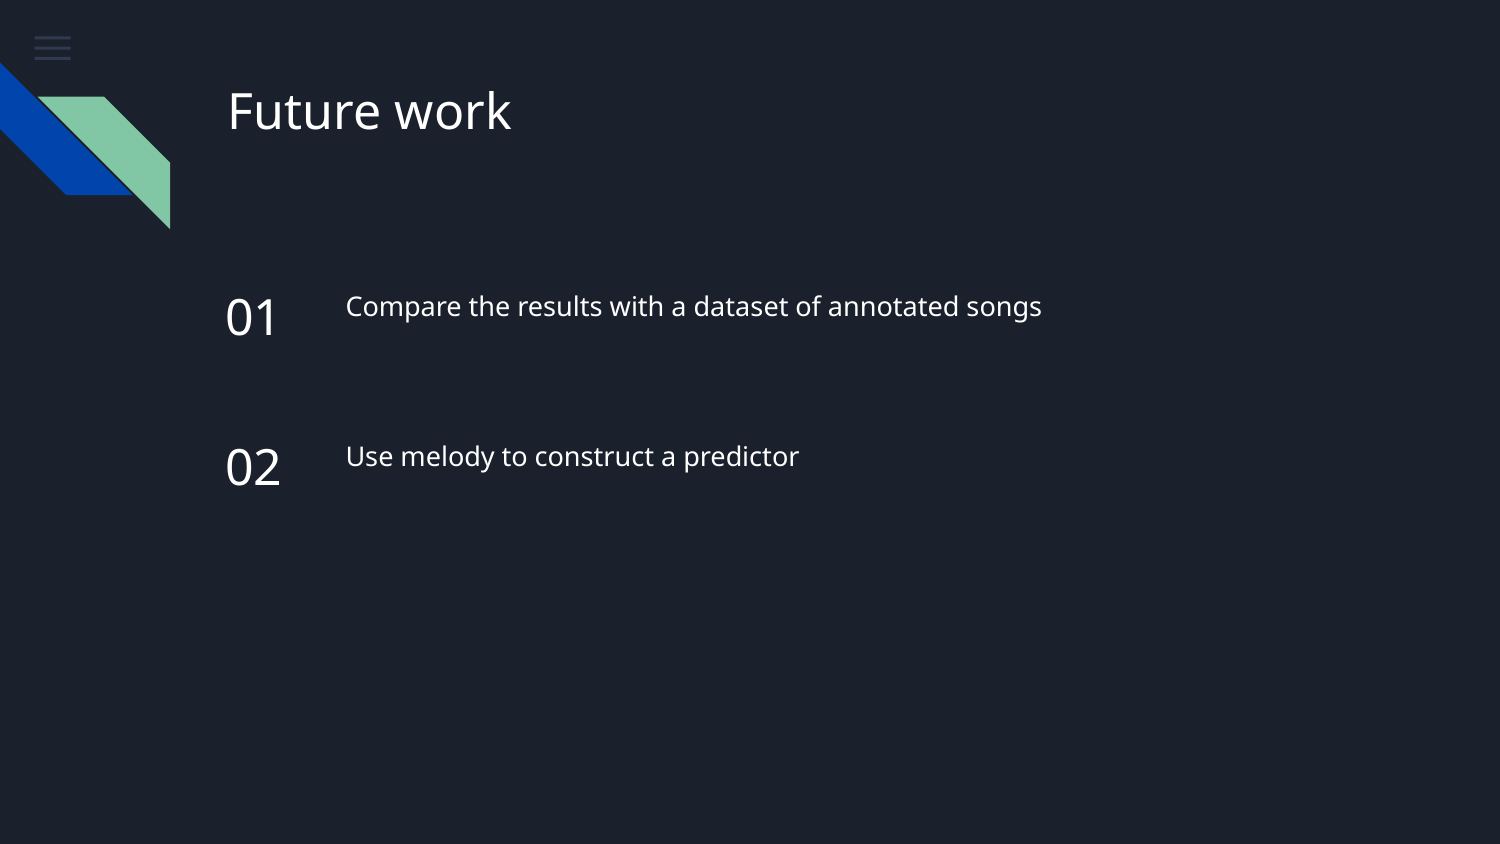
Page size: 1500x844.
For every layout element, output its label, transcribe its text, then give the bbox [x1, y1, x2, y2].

text_box 02 [210, 419, 330, 553]
list Use melody to construct a predictor [330, 419, 1295, 553]
title Future work [212, 64, 1368, 215]
text_box 01 [210, 269, 330, 403]
list Compare the results with a dataset of annotated songs [330, 269, 1295, 403]
